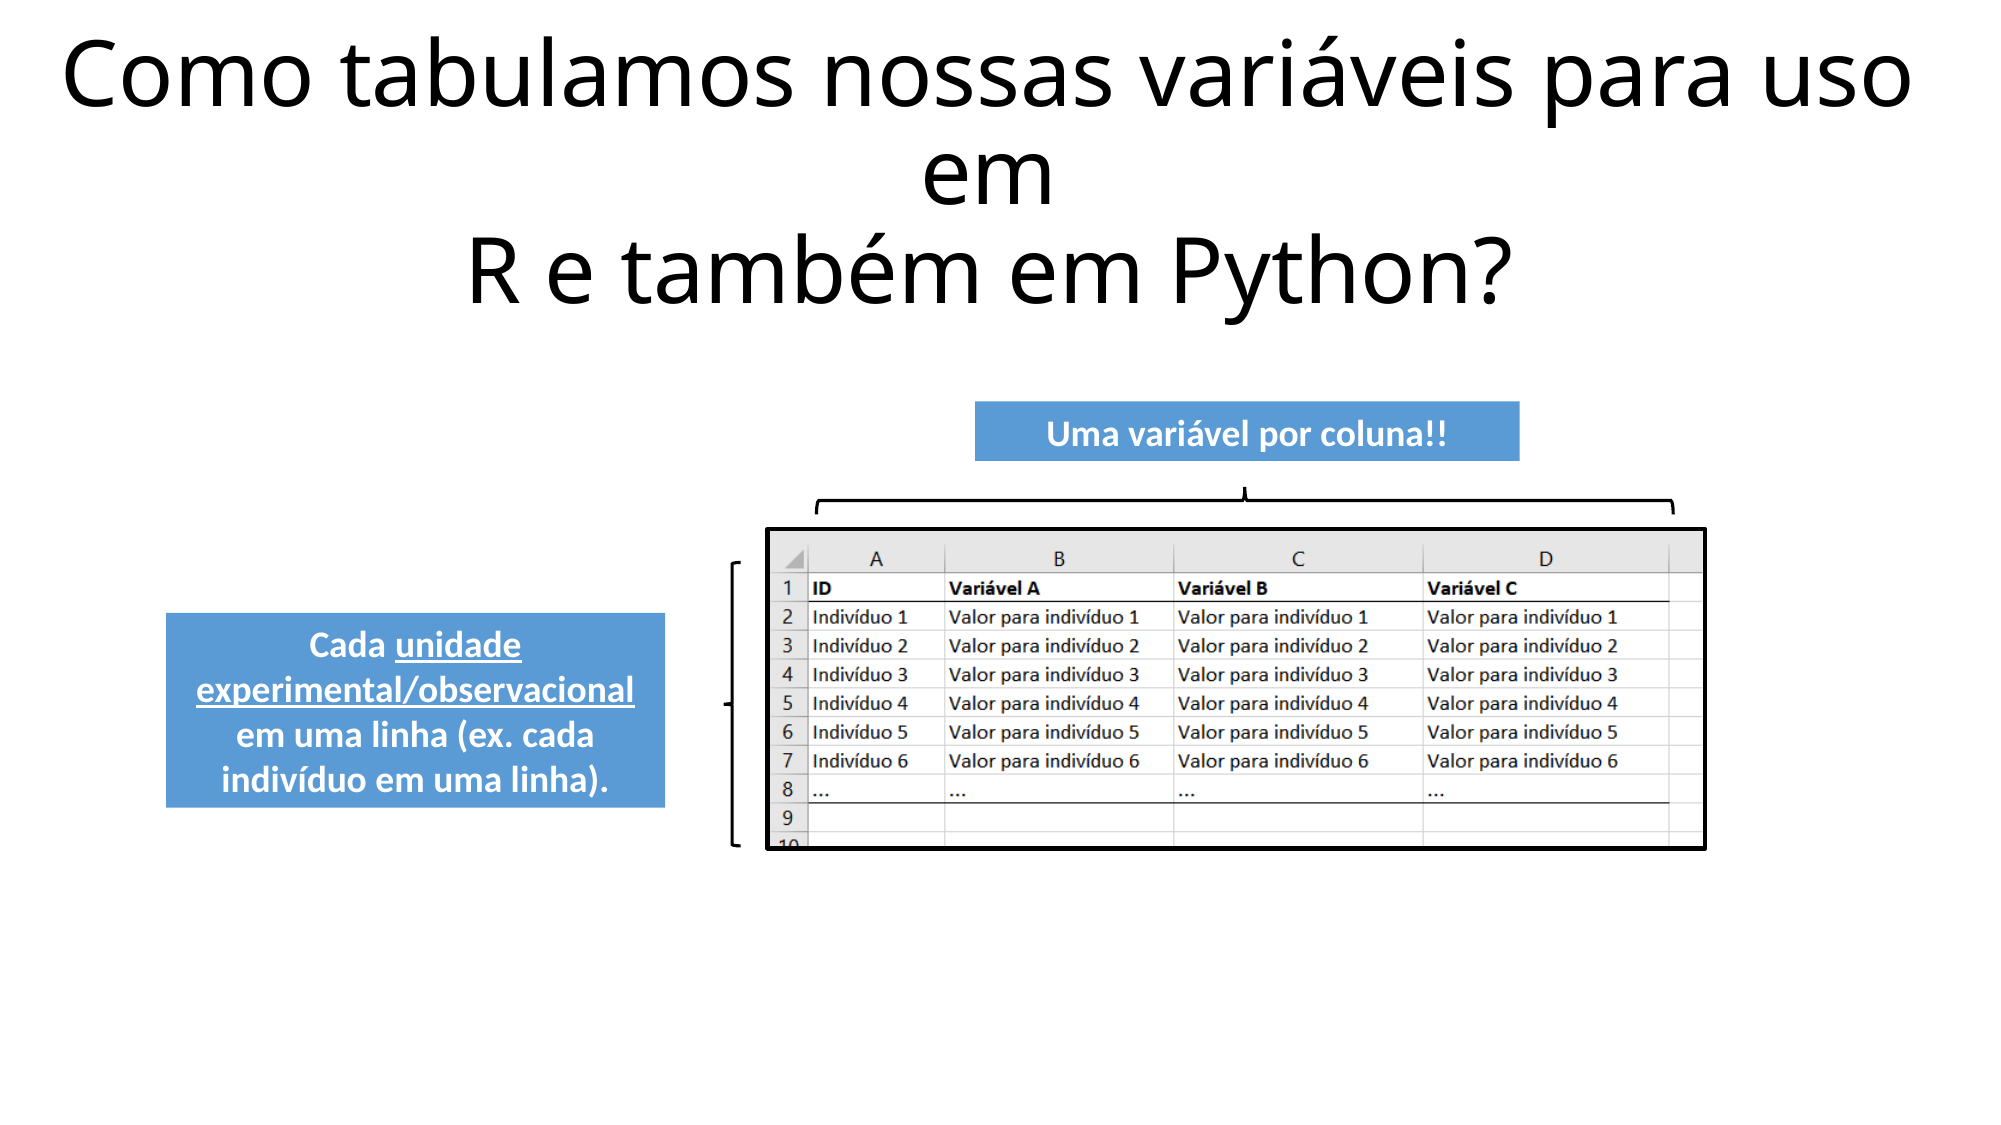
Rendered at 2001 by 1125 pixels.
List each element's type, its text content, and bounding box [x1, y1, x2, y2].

title Como tabulamos nossas variáveis para uso em R e também em Python? [27, 66, 1950, 285]
text_box Uma variável por coluna!! [975, 401, 1520, 461]
text_box [815, 486, 1674, 515]
text_box Cada unidade experimental/observacional em uma linha (ex. cada indivíduo em uma linha). [166, 612, 666, 808]
text_box [723, 561, 741, 847]
picture [769, 531, 1703, 846]
